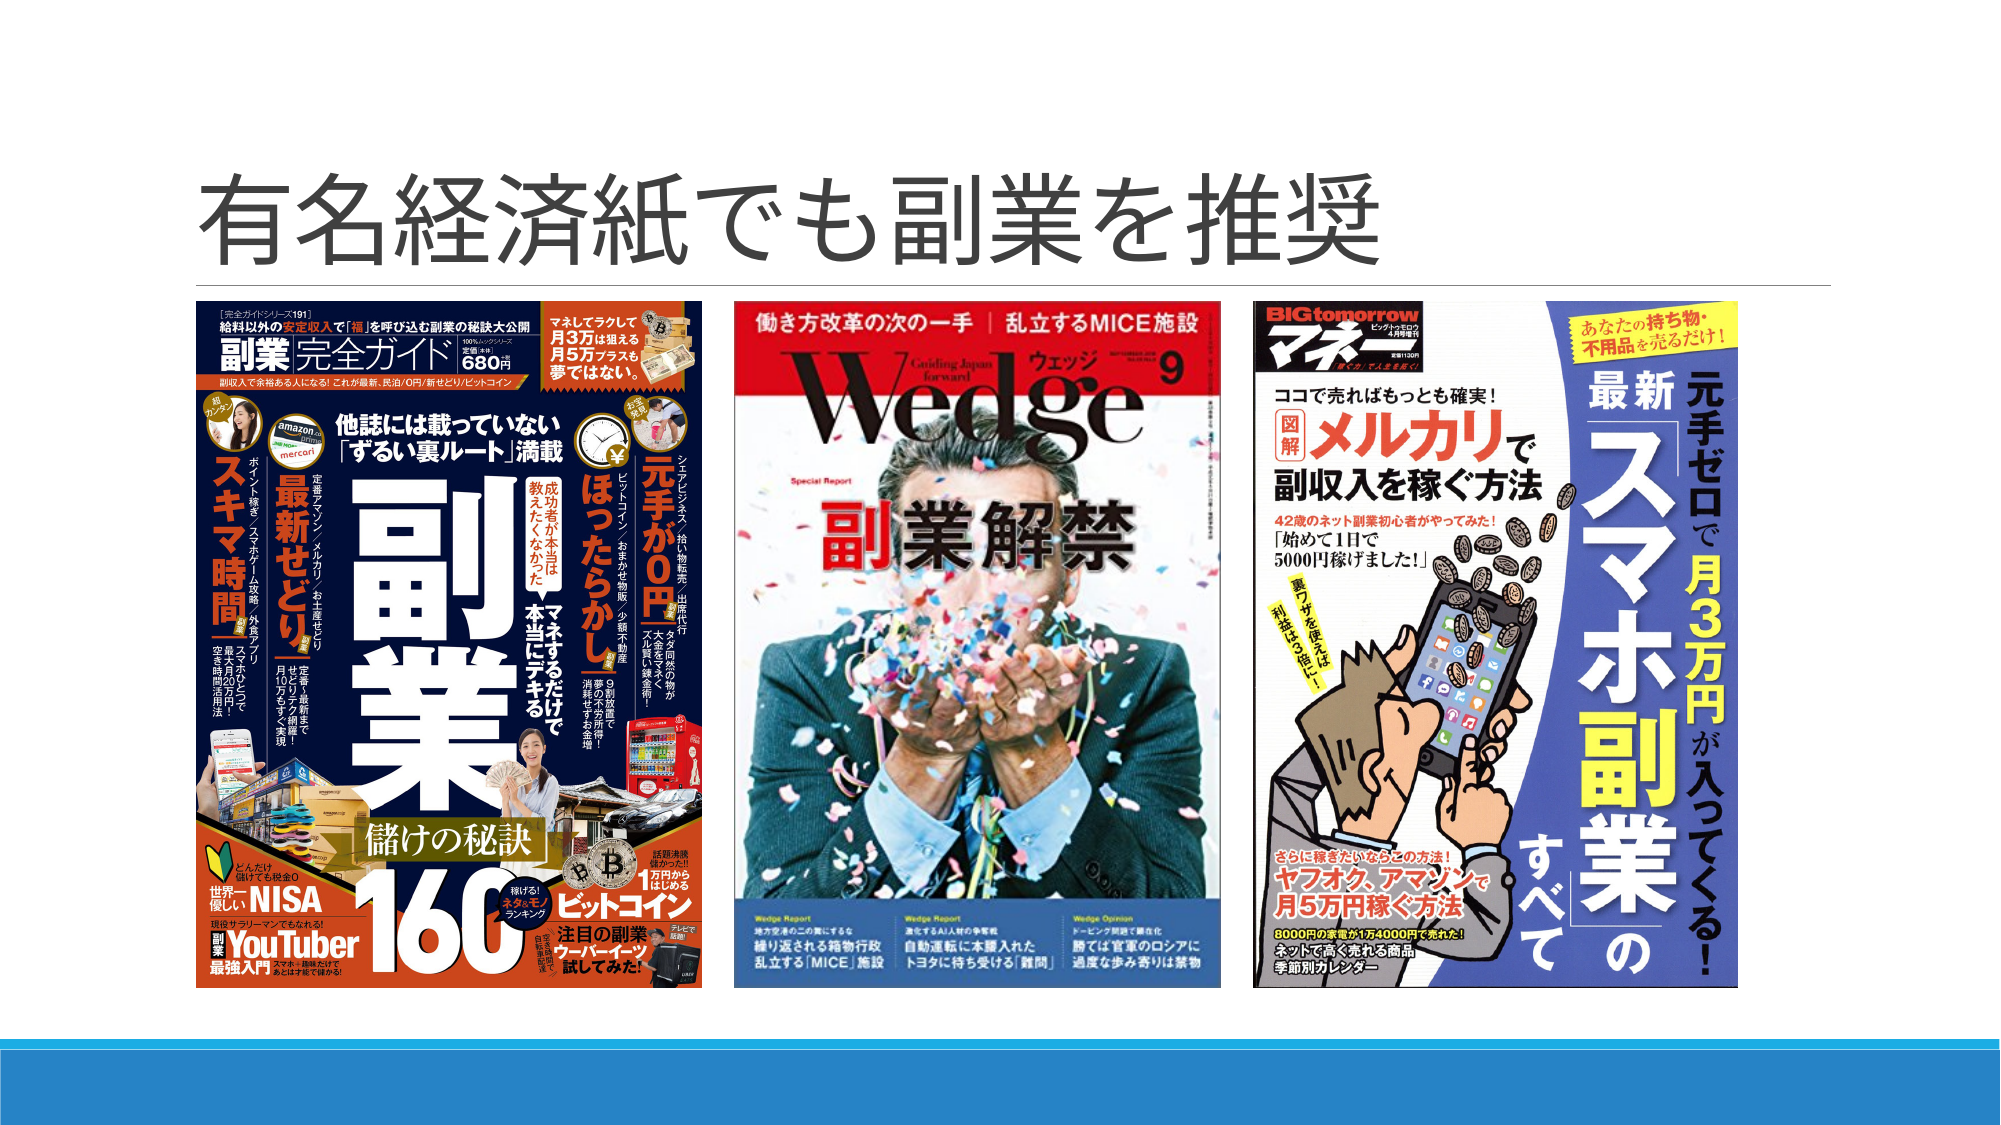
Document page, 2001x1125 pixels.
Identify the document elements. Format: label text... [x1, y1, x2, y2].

title 有名経済紙でも副業を推奨 [180, 47, 1830, 285]
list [196, 300, 703, 988]
picture [1252, 300, 1739, 988]
picture [733, 300, 1221, 988]
